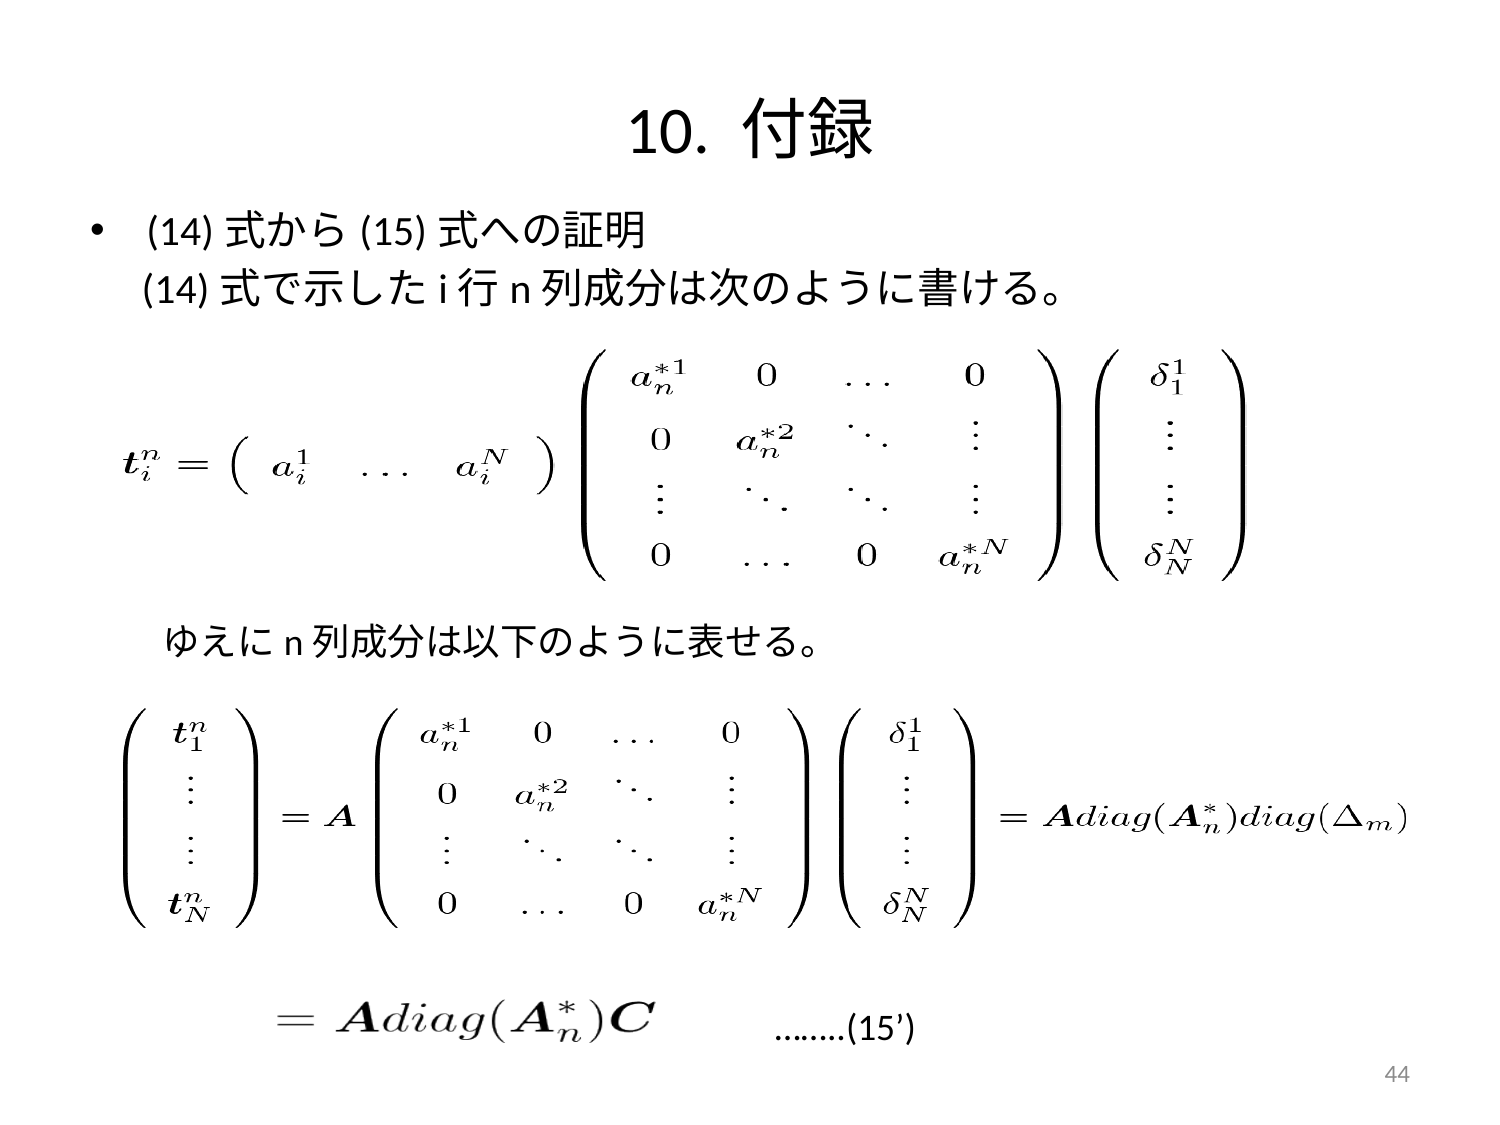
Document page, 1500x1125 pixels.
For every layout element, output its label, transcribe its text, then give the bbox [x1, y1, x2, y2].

text_box ……..(15’) [760, 995, 1032, 1056]
picture [277, 999, 656, 1043]
slide_number 44 [1074, 1042, 1425, 1103]
title 10. 付録 [75, 45, 1425, 209]
picture [123, 708, 1406, 928]
picture [123, 349, 1247, 581]
